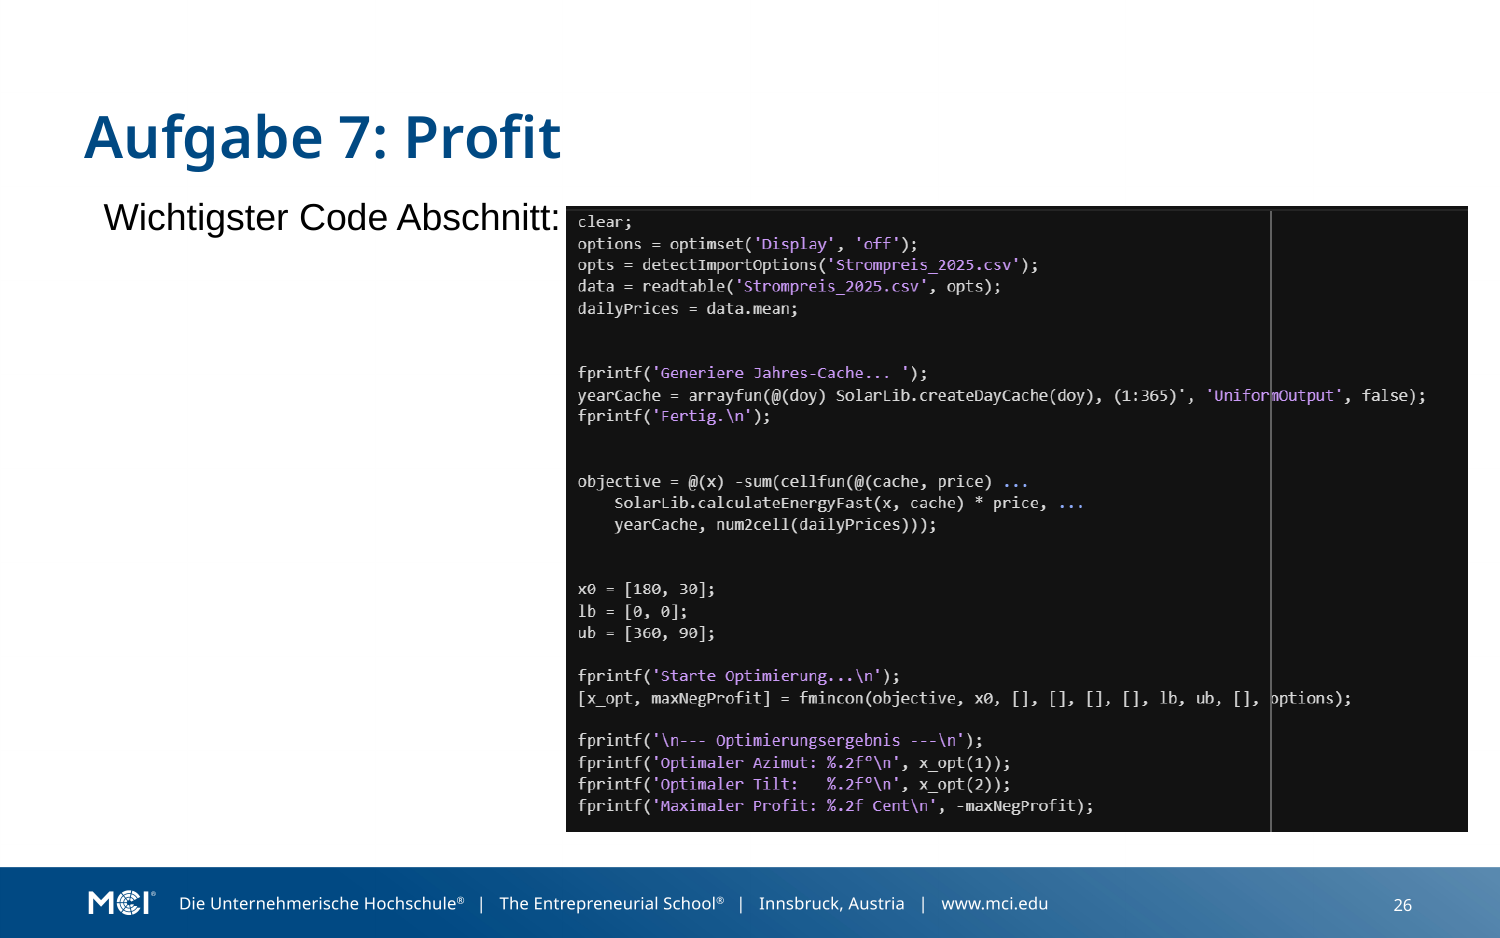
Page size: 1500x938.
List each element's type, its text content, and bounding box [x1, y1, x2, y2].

picture [566, 206, 1468, 832]
text_box Aufgabe 7: Profit [84, 108, 1412, 159]
text_box Wichtigster Code Abschnitt: [88, 186, 1468, 336]
